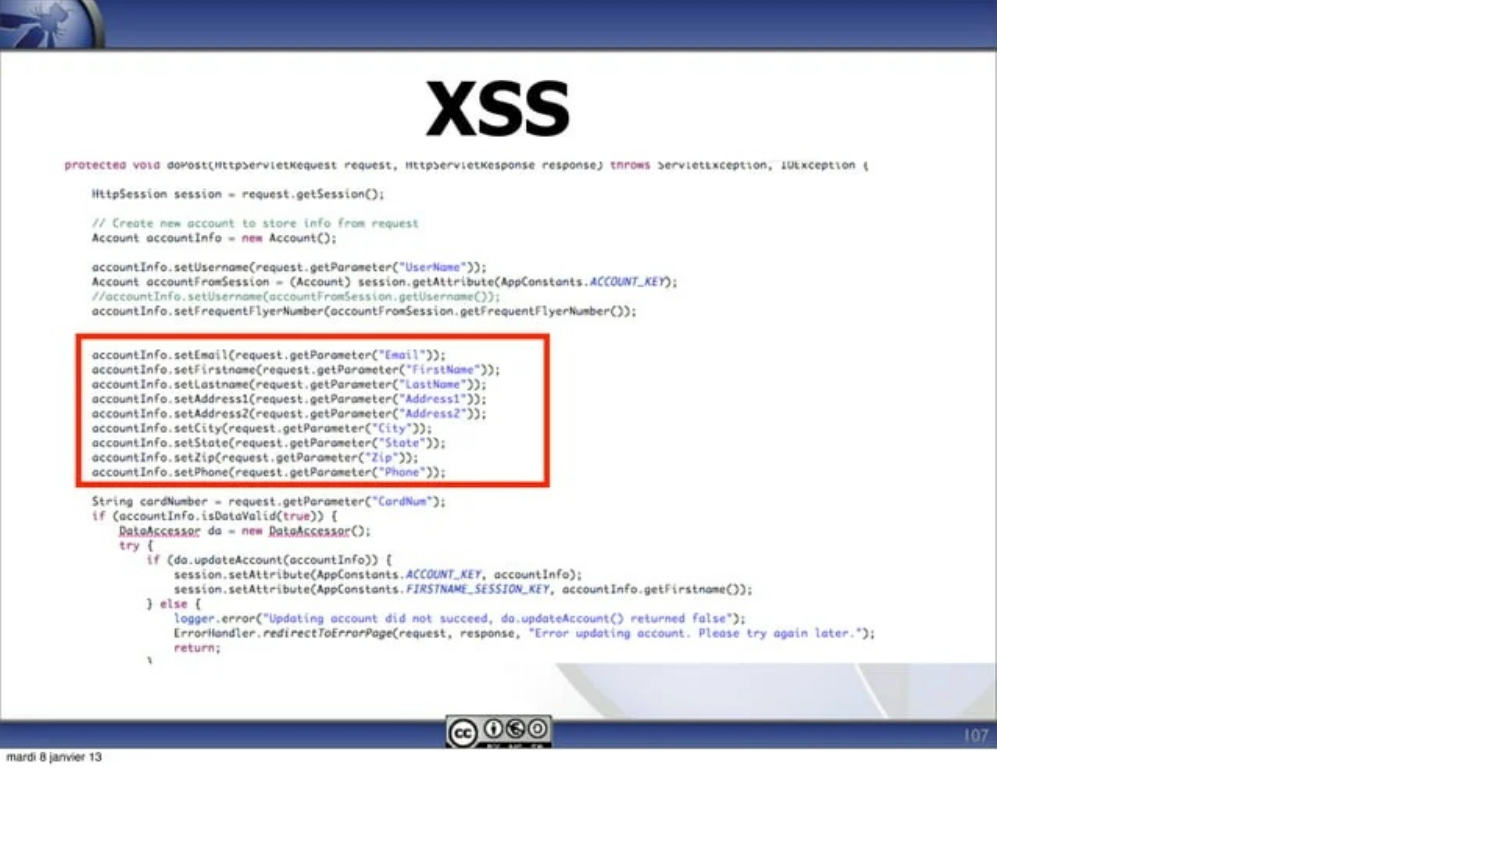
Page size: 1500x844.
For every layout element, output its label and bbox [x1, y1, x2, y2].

picture [0, 0, 997, 768]
